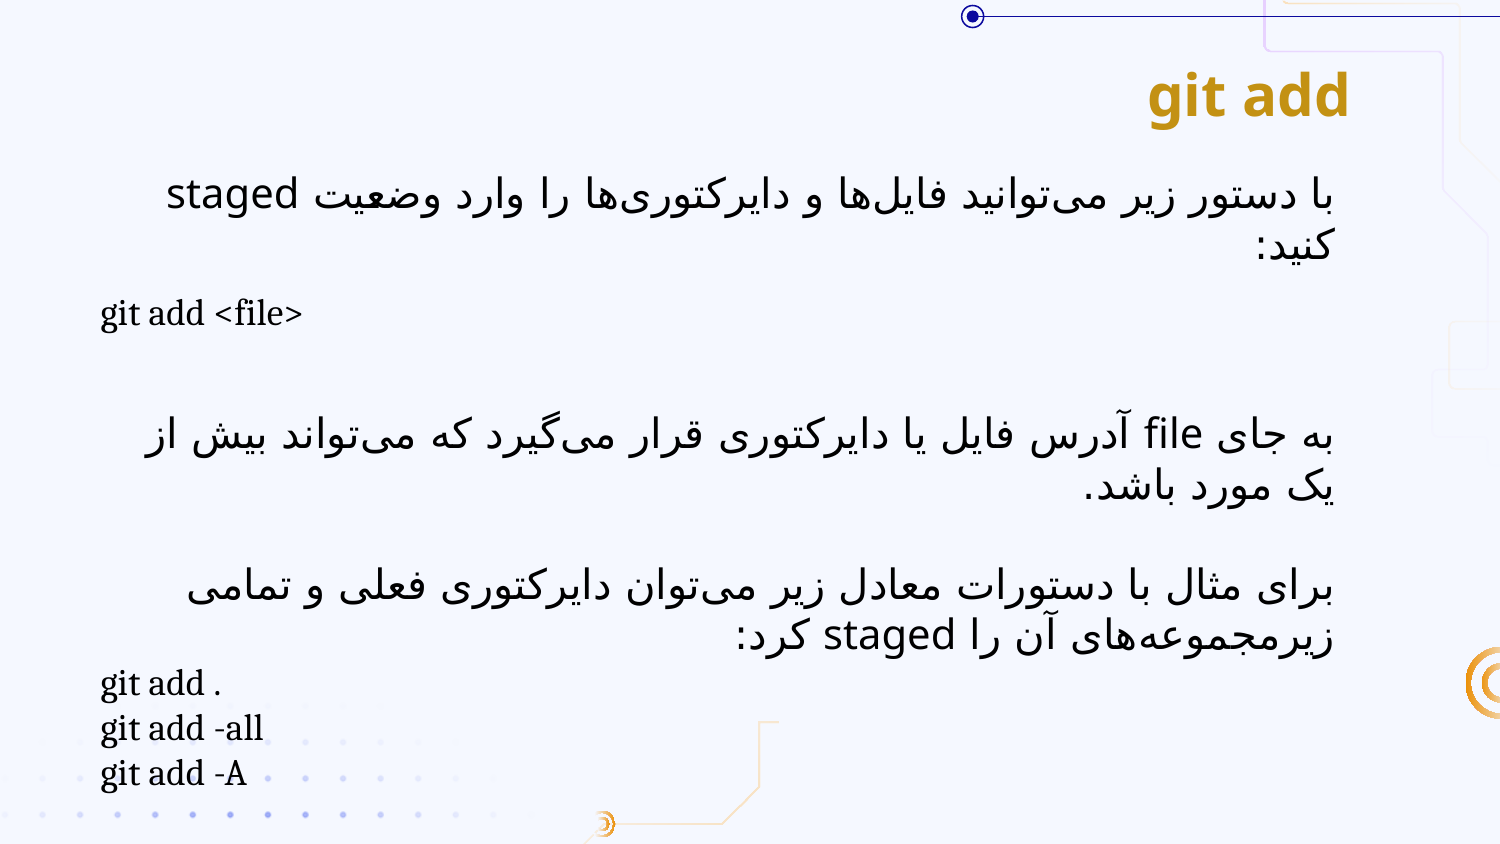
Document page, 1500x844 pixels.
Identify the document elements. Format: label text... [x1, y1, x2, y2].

picture [0, 654, 561, 844]
text_box با دستور زیر می‌توانید فایل‌ها و دایرکتوری‌ها را وارد وضعیت staged کنید: git add <file> به جای file آدرس فایل یا دایرکتوری قرار می‌گیرد که می‌تواند بیش از یک مورد باشد. برای مثال با دستورات معادل زیر می‌توان دایرکتوری فعلی و تمامی زیرمجموعه‌های آن را staged کرد: git add . git add -all git add -A [85, 159, 1350, 800]
title git add [118, 43, 1366, 138]
